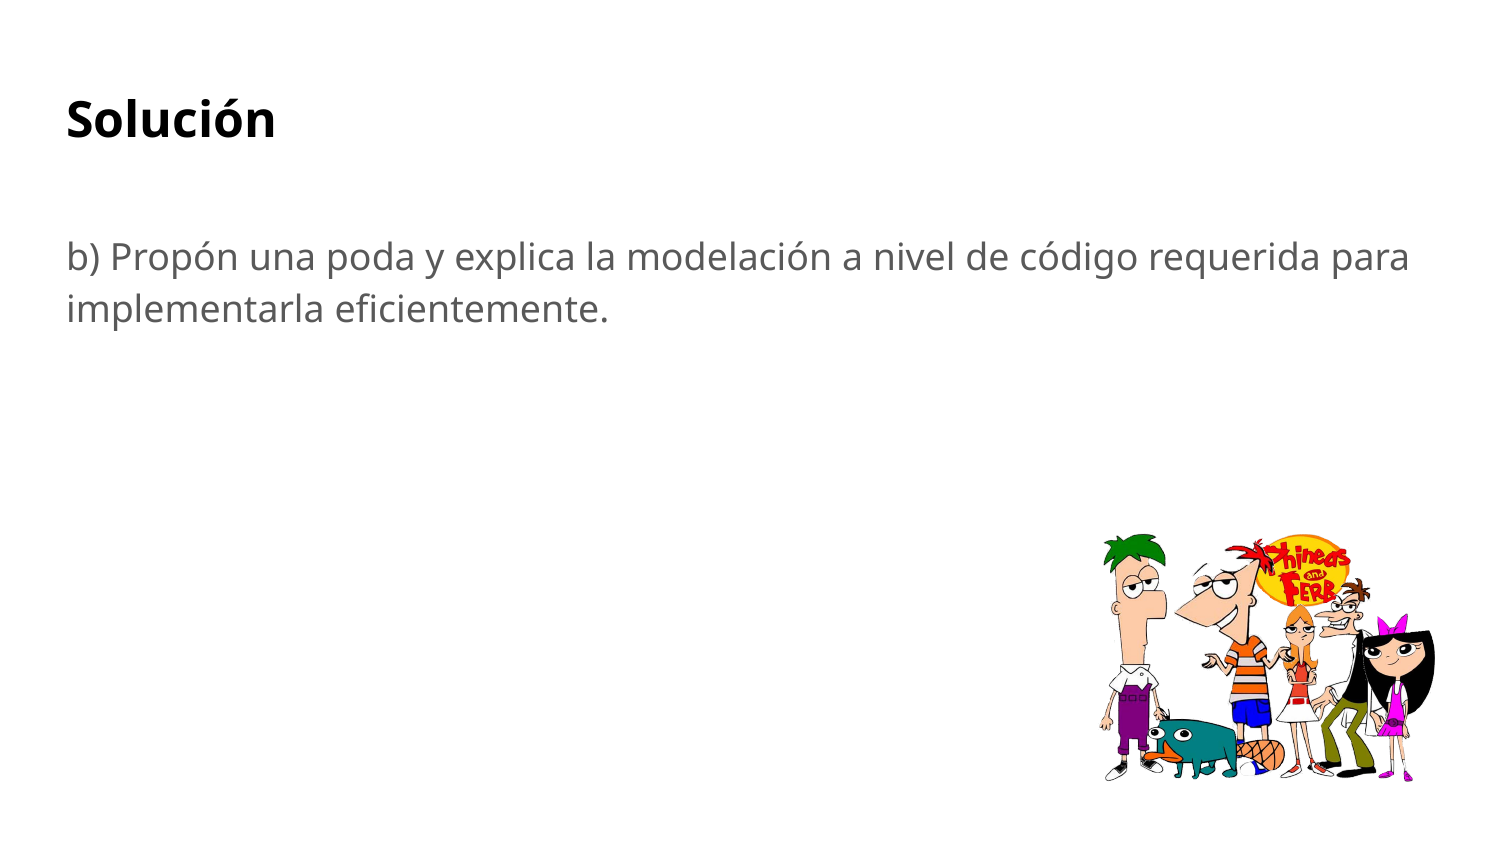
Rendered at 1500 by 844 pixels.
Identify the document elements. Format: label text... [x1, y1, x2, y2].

picture [1098, 526, 1435, 782]
title Solución [51, 72, 1449, 167]
list b) Propón una poda y explica la modelación a nivel de código requerida para implementarla eficientemente. [51, 167, 1449, 728]
